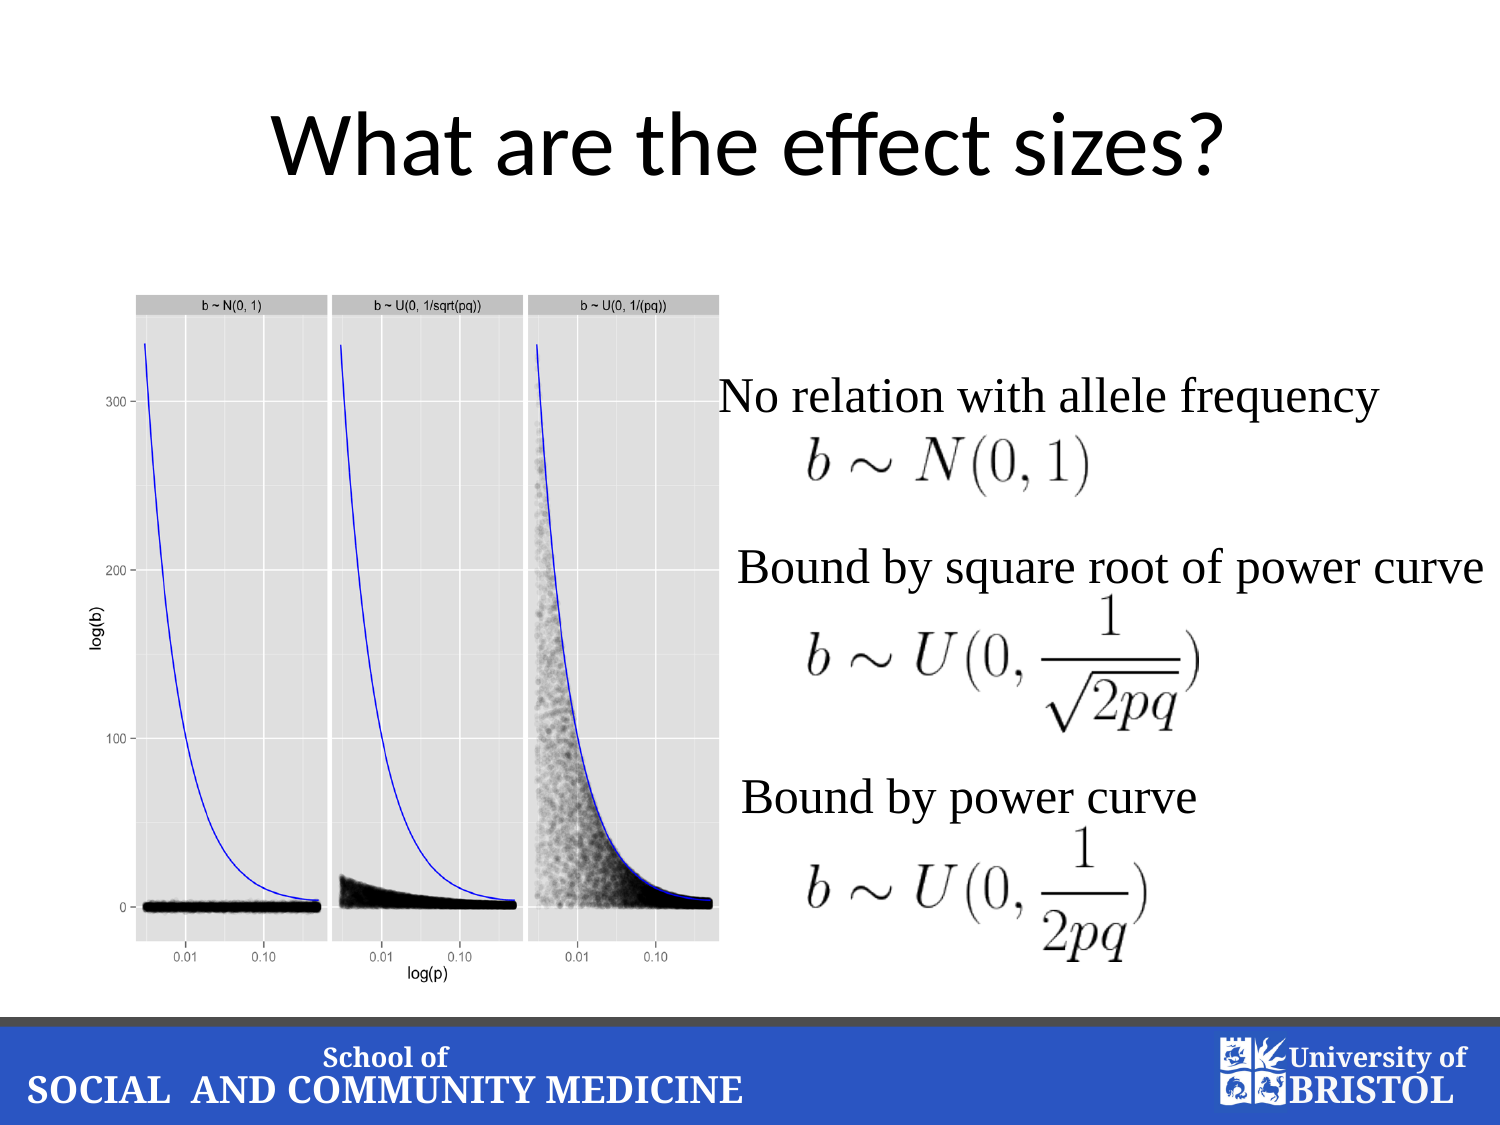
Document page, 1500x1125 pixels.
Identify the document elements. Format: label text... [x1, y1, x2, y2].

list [671, 433, 1335, 962]
text_box Bound by square root of power curve [1338, 526, 1500, 602]
picture [1214, 1031, 1288, 1113]
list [74, 262, 738, 1006]
title What are the effect sizes? [75, 45, 1425, 233]
text_box No relation with allele frequency [741, 354, 1396, 430]
